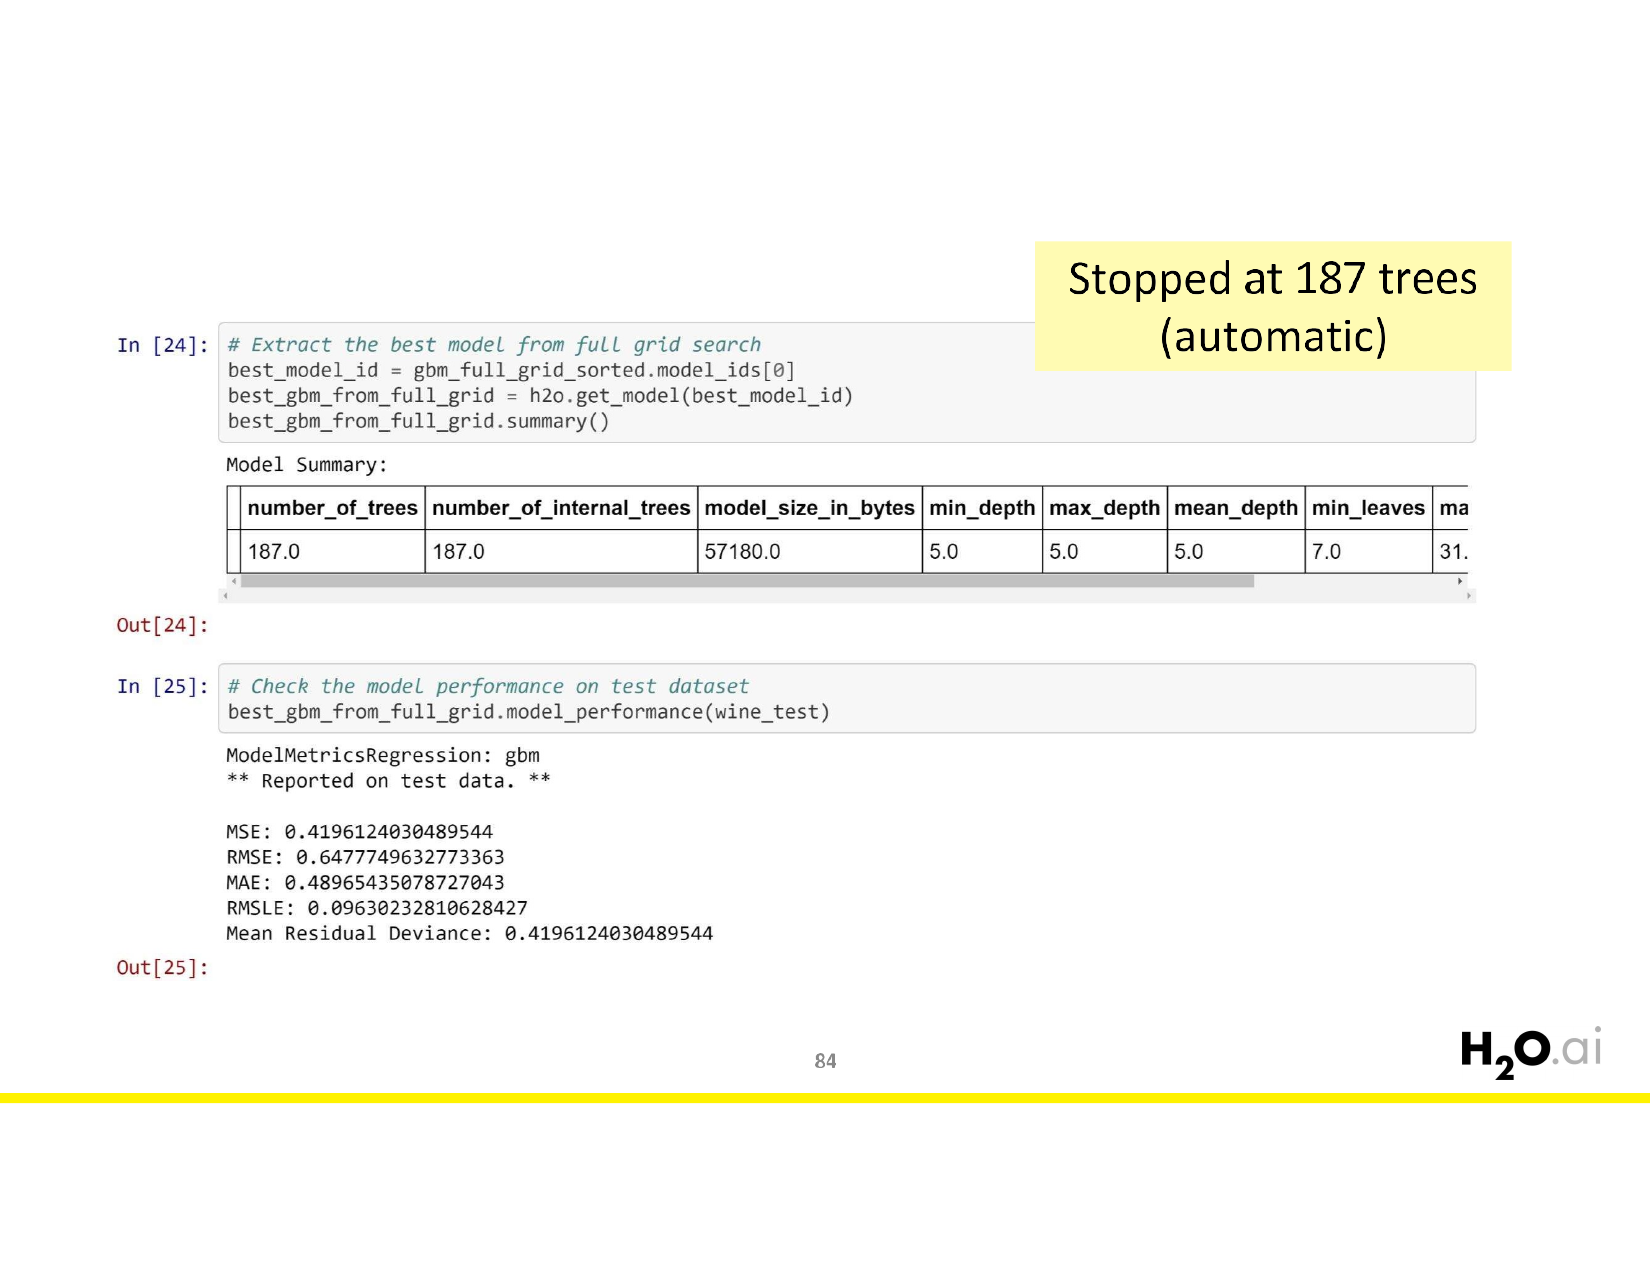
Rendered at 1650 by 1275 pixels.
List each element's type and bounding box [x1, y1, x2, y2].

text_box [0, 1093, 1650, 1104]
picture [1462, 1026, 1601, 1080]
text_box [112, 241, 1512, 981]
picture [815, 1053, 837, 1068]
